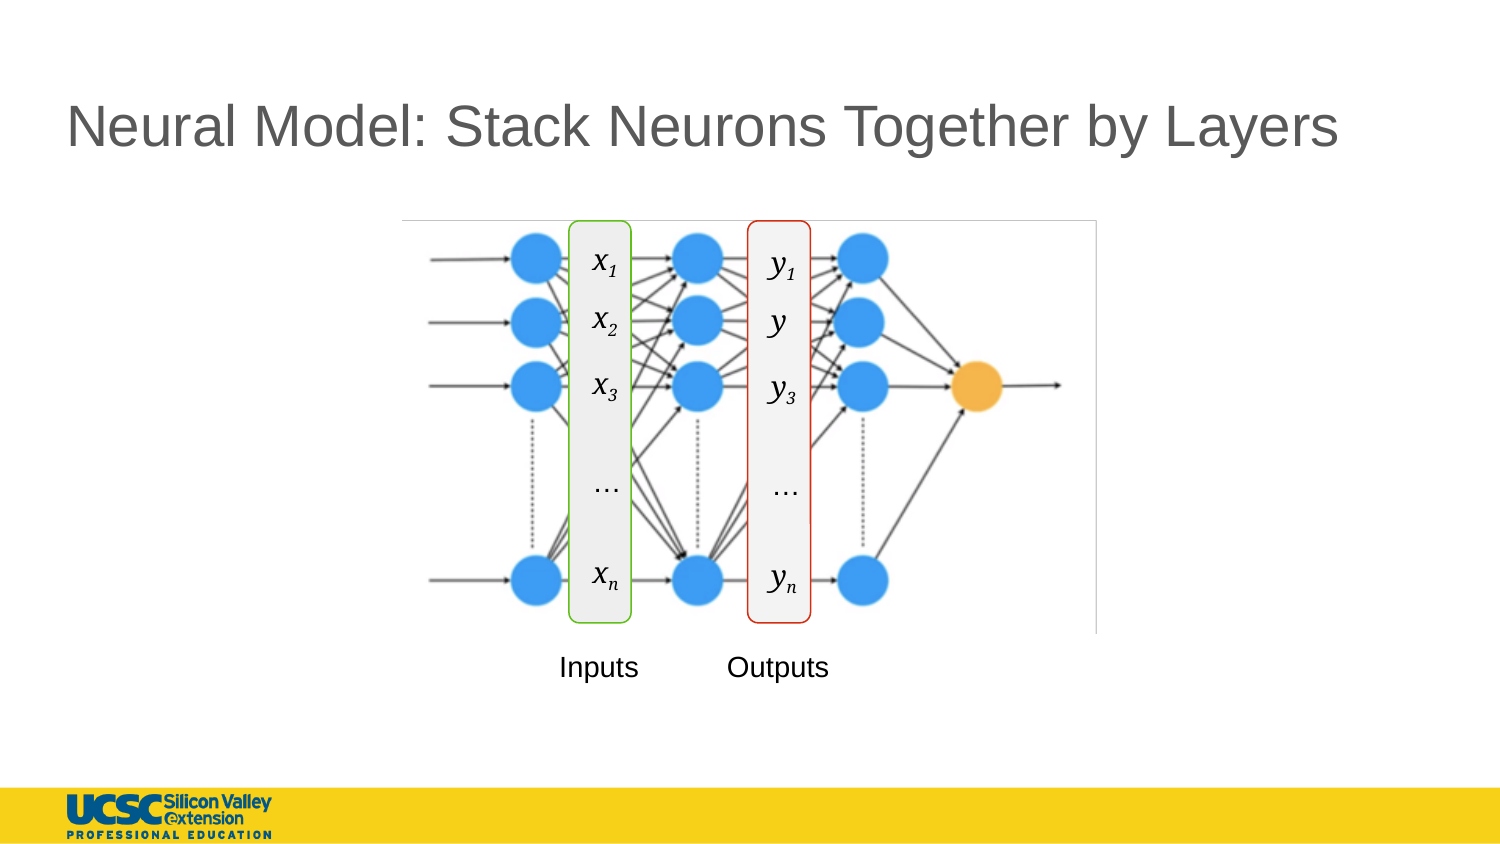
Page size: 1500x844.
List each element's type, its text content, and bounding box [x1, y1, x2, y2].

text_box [568, 220, 650, 624]
picture [60, 787, 277, 844]
text_box Outputs [708, 642, 848, 699]
title Neural Model: Stack Neurons Together by Layers [51, 72, 1449, 167]
picture [402, 218, 1098, 634]
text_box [747, 220, 829, 624]
text_box Inputs [529, 642, 669, 699]
